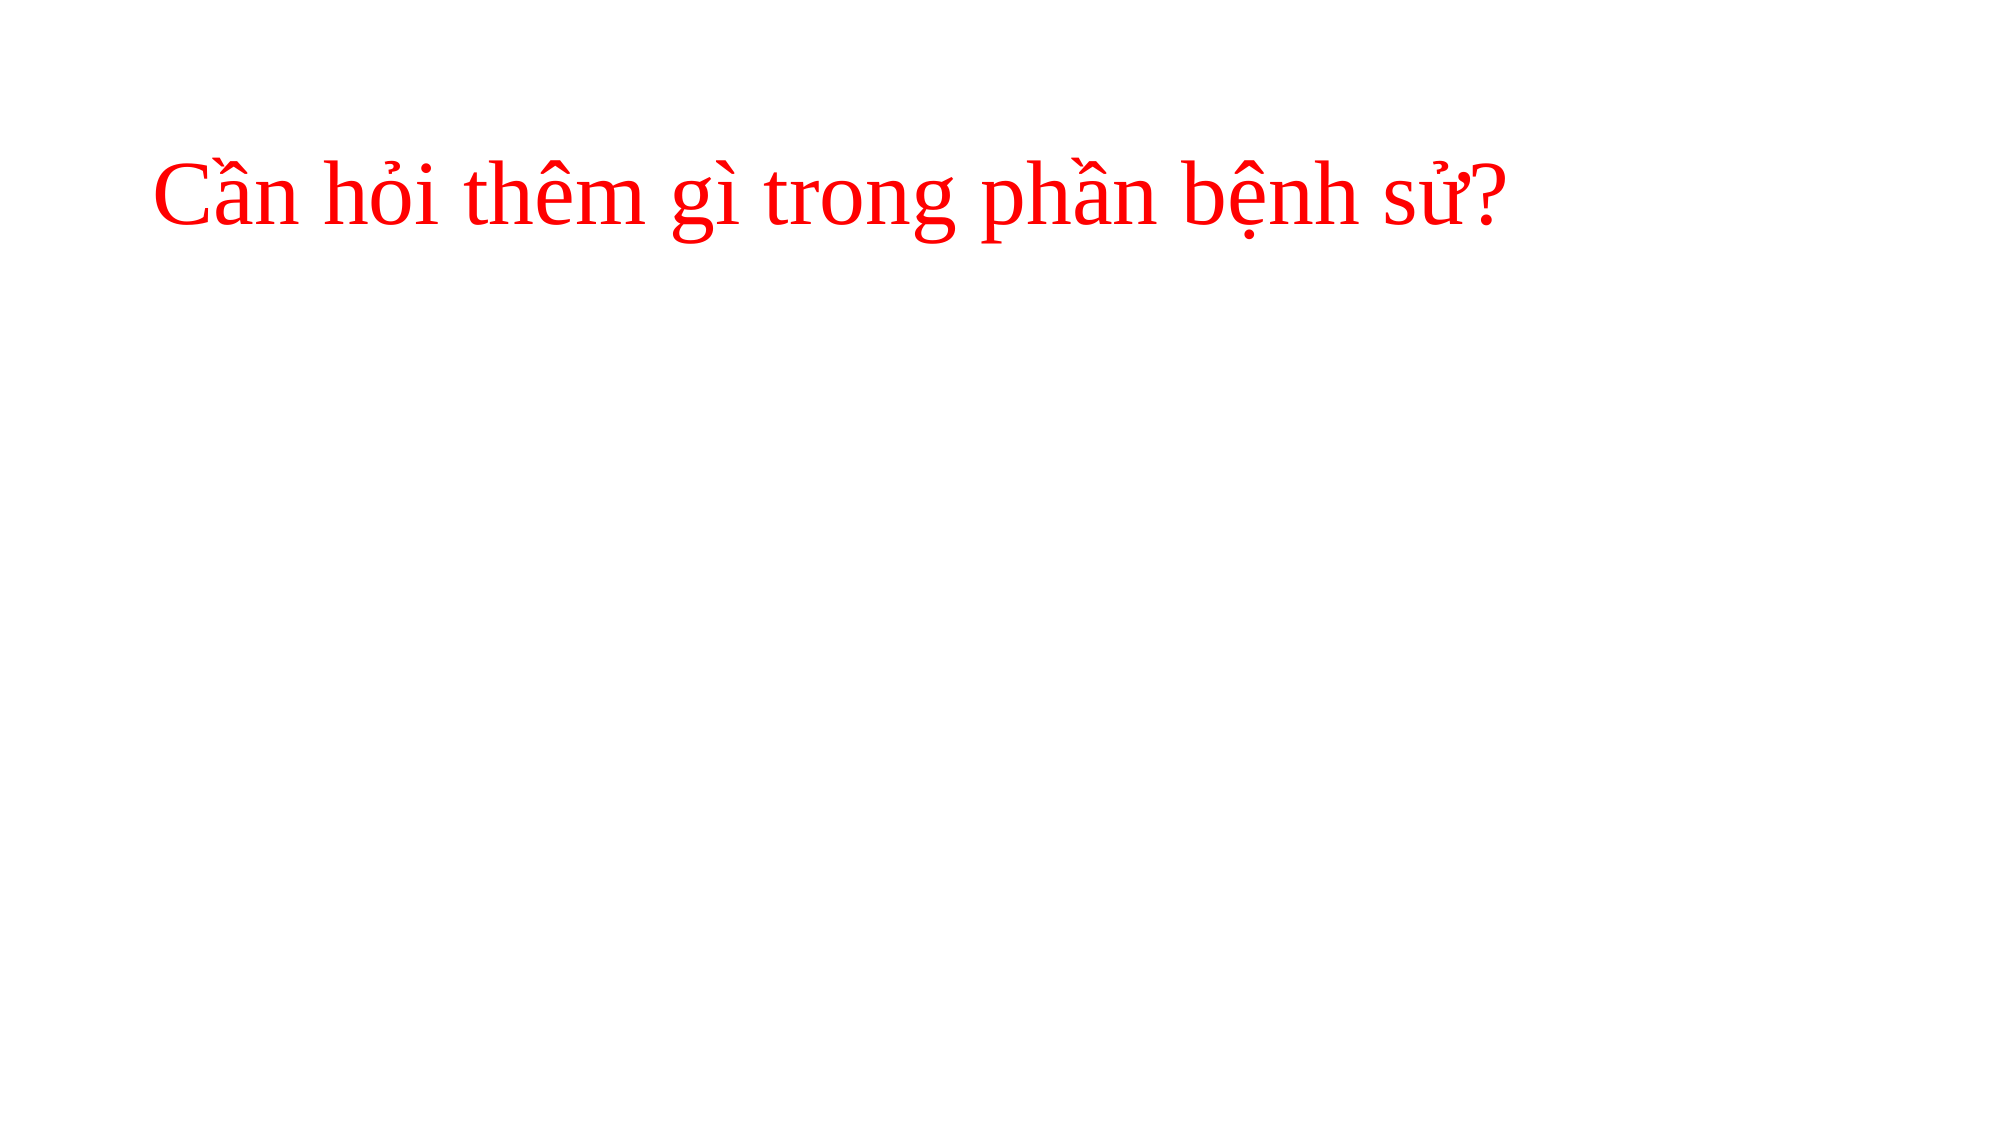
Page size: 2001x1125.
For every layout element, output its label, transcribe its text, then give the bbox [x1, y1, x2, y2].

title Cần hỏi thêm gì trong phần bệnh sử? [137, 14, 1863, 375]
